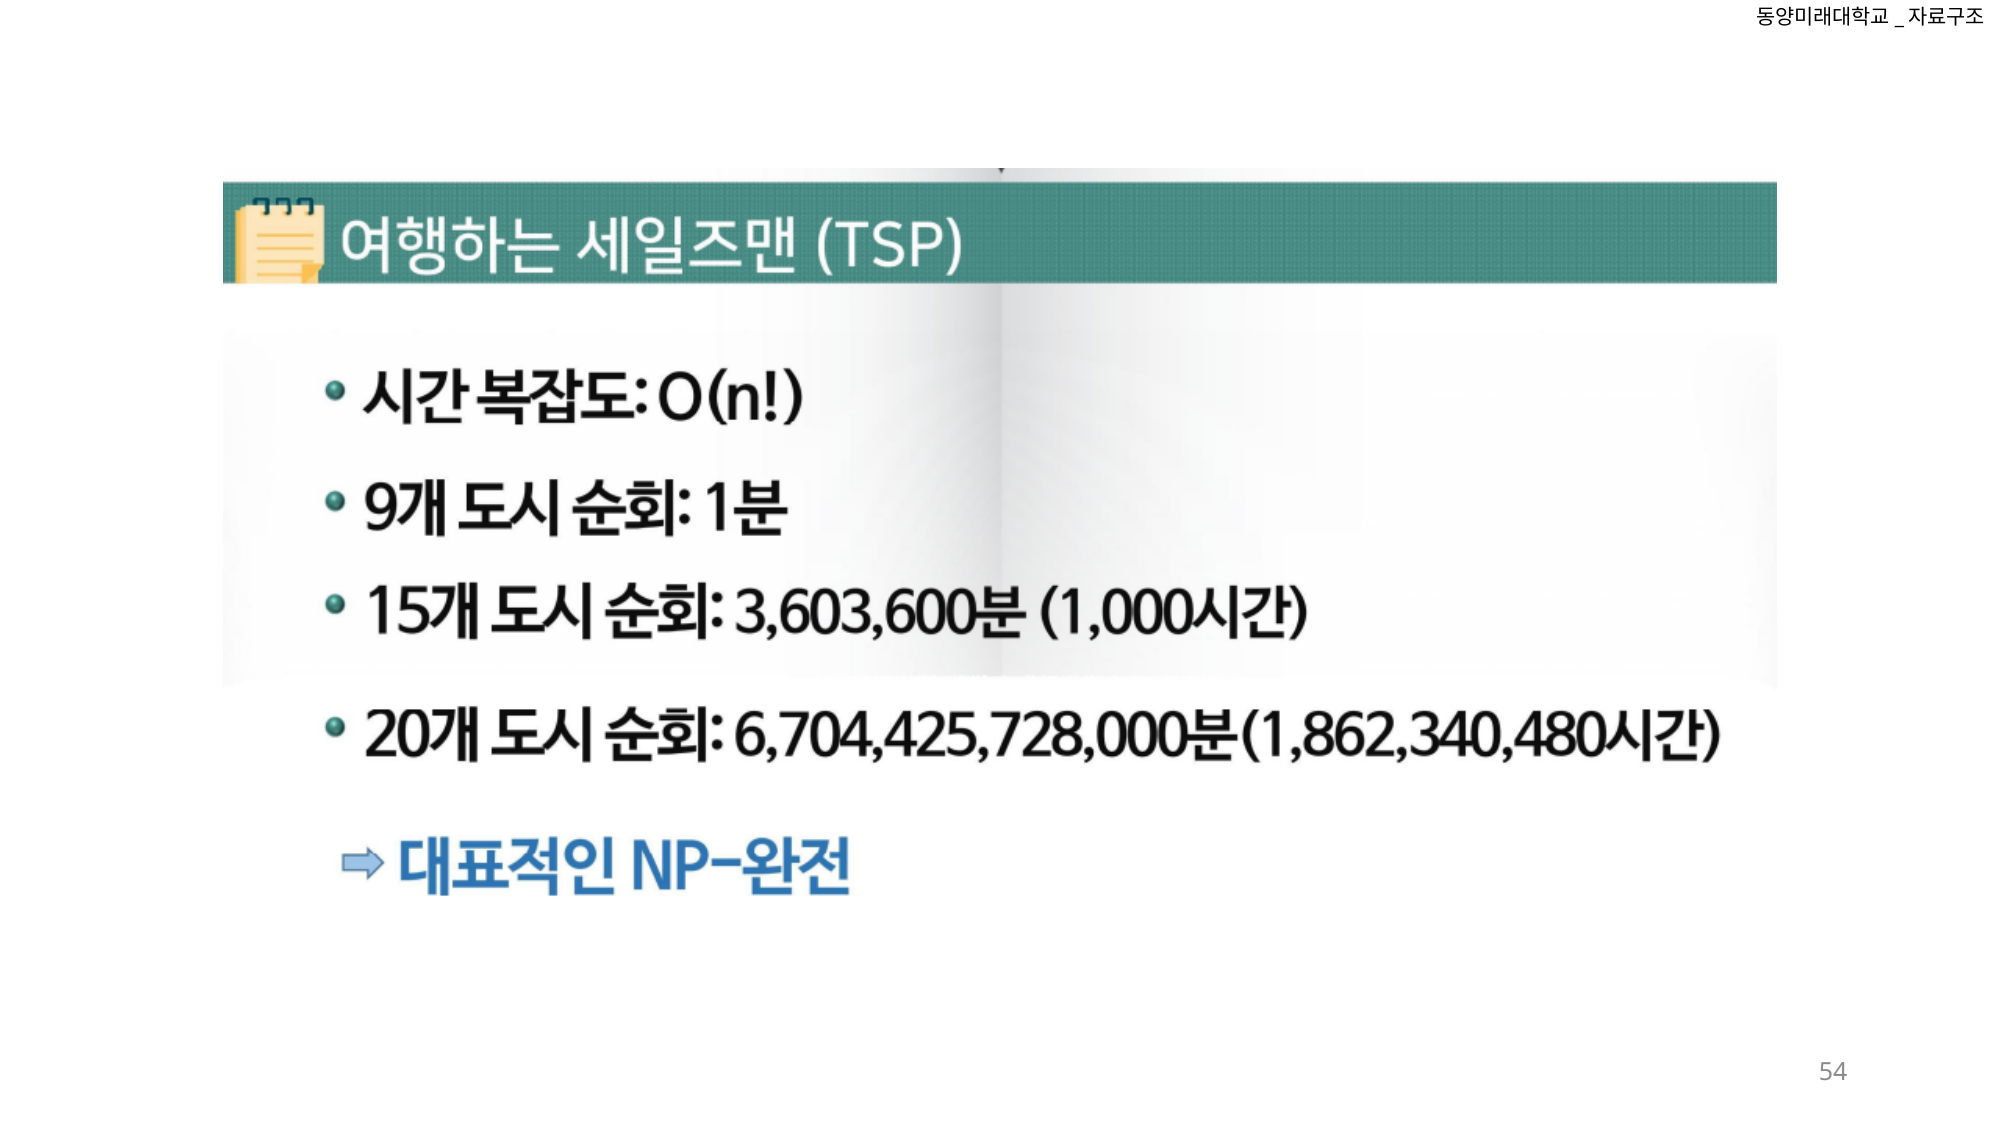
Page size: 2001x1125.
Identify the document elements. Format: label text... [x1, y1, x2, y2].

picture [223, 168, 1777, 957]
slide_number 54 [1412, 1042, 1863, 1103]
text_box 동양미래대학교_자료구조 [1474, 0, 2000, 120]
